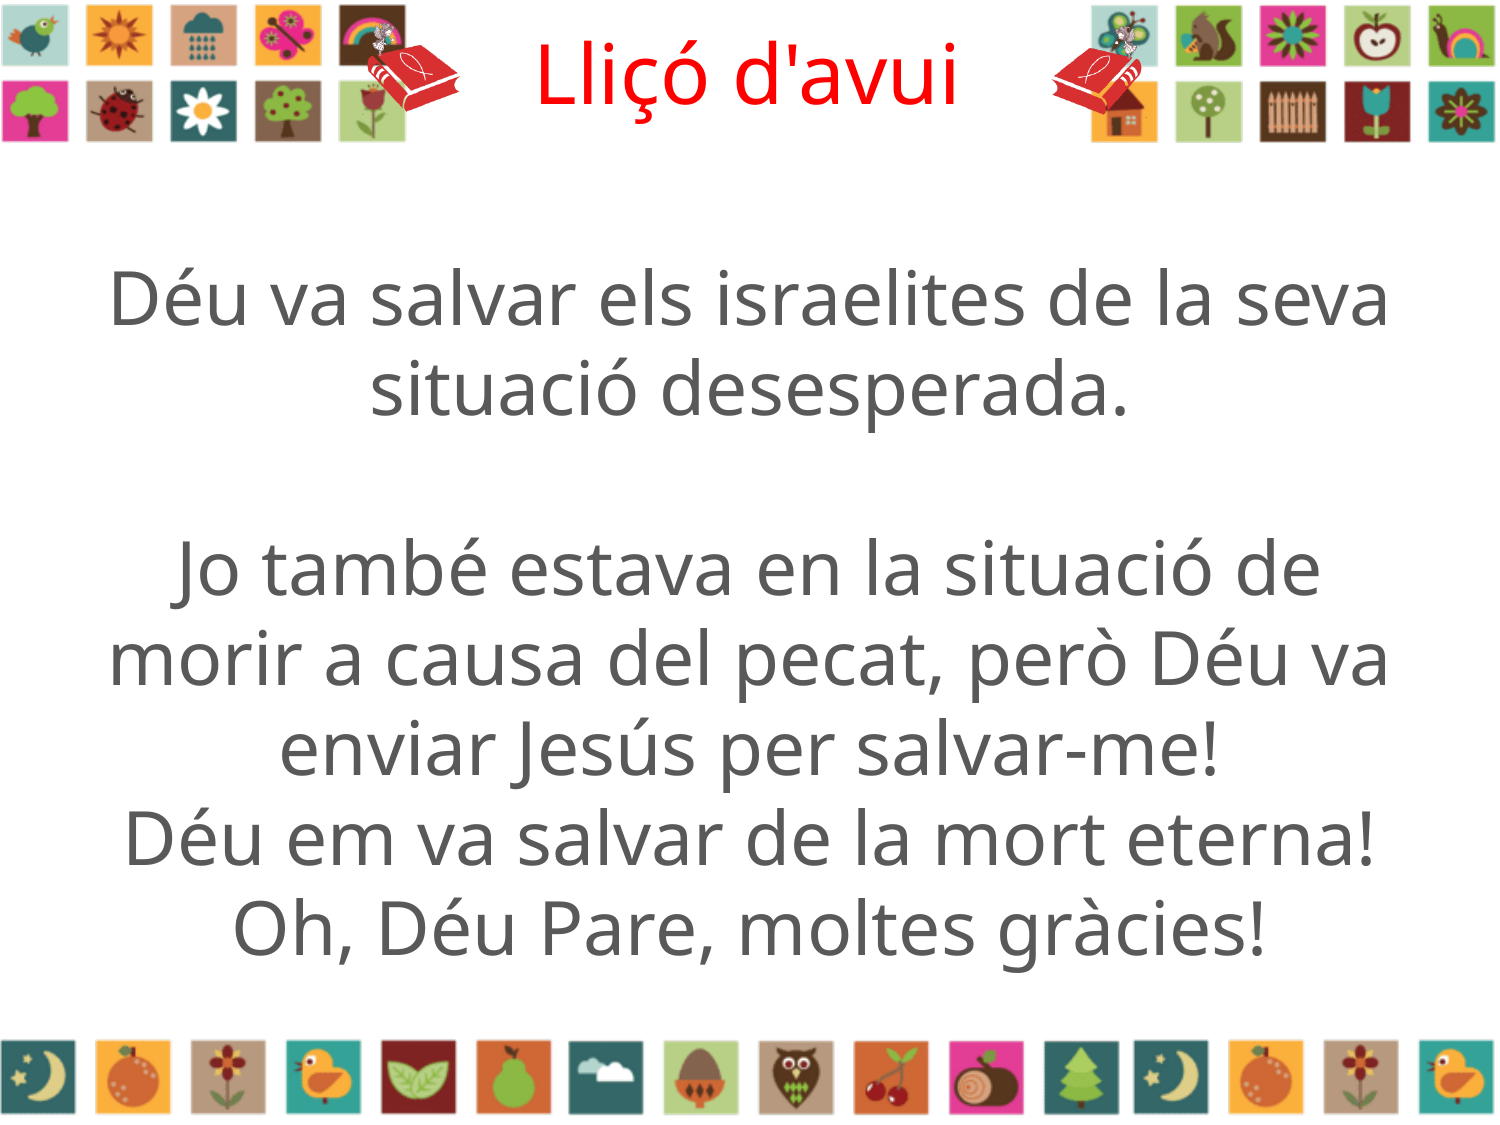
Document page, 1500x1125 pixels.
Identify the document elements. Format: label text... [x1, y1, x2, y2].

text_box Lliçó d'avui [425, 13, 1077, 129]
text_box Déu va salvar els israelites de la seva situació desesperada. Jo també estava en la situació de morir a causa del pecat, però Déu va enviar Jesús per salvar-me! Déu em va salvar de la mort eterna! Oh, Déu Pare, moltes gràcies! [76, 243, 1424, 979]
picture [1019, 3, 1500, 150]
picture [0, 3, 492, 150]
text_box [0, 1028, 1500, 1118]
